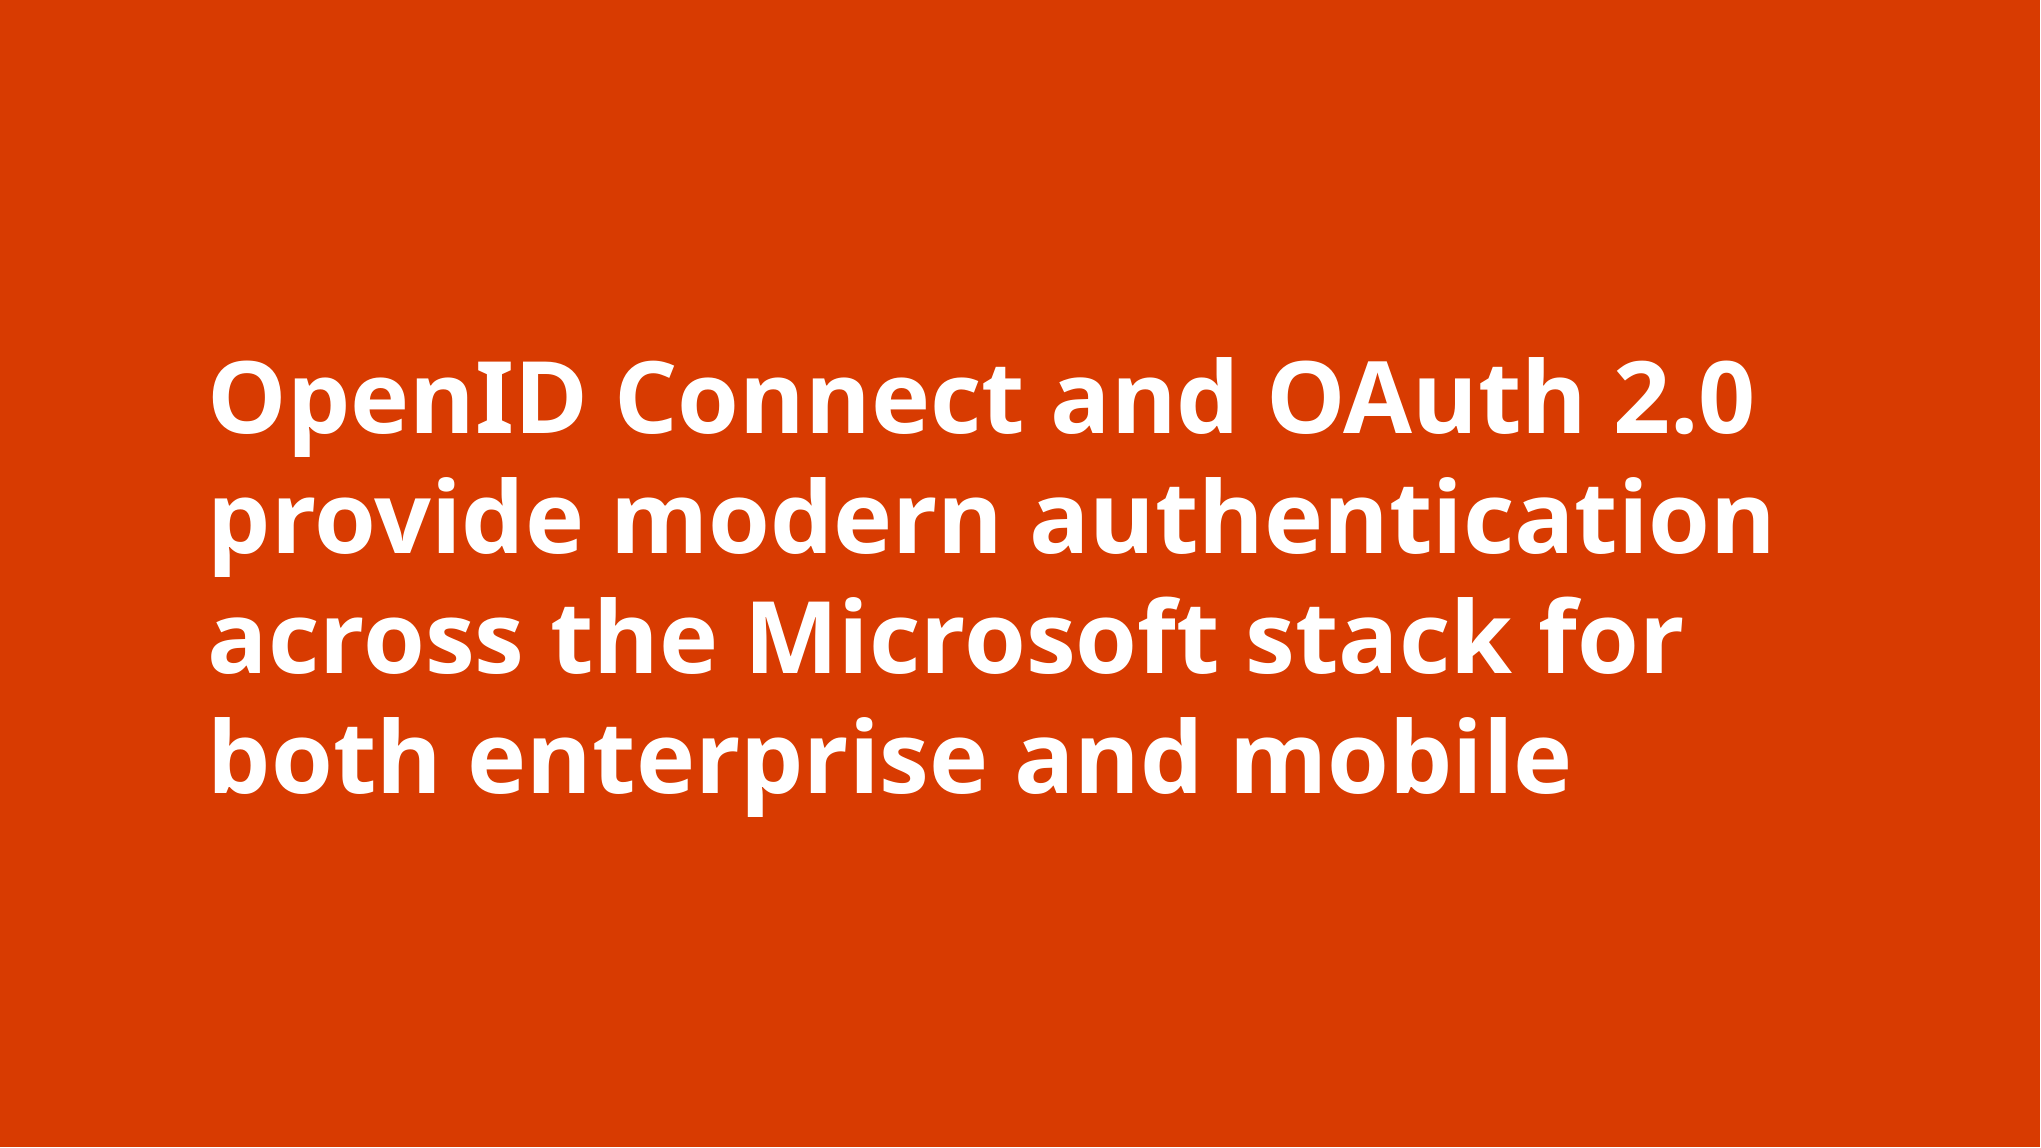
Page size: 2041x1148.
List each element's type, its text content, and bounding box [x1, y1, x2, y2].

text_box OpenID Connect and OAuth 2.0 provide modern authentication across the Microsoft stack for both enterprise and mobile [193, 326, 1847, 821]
